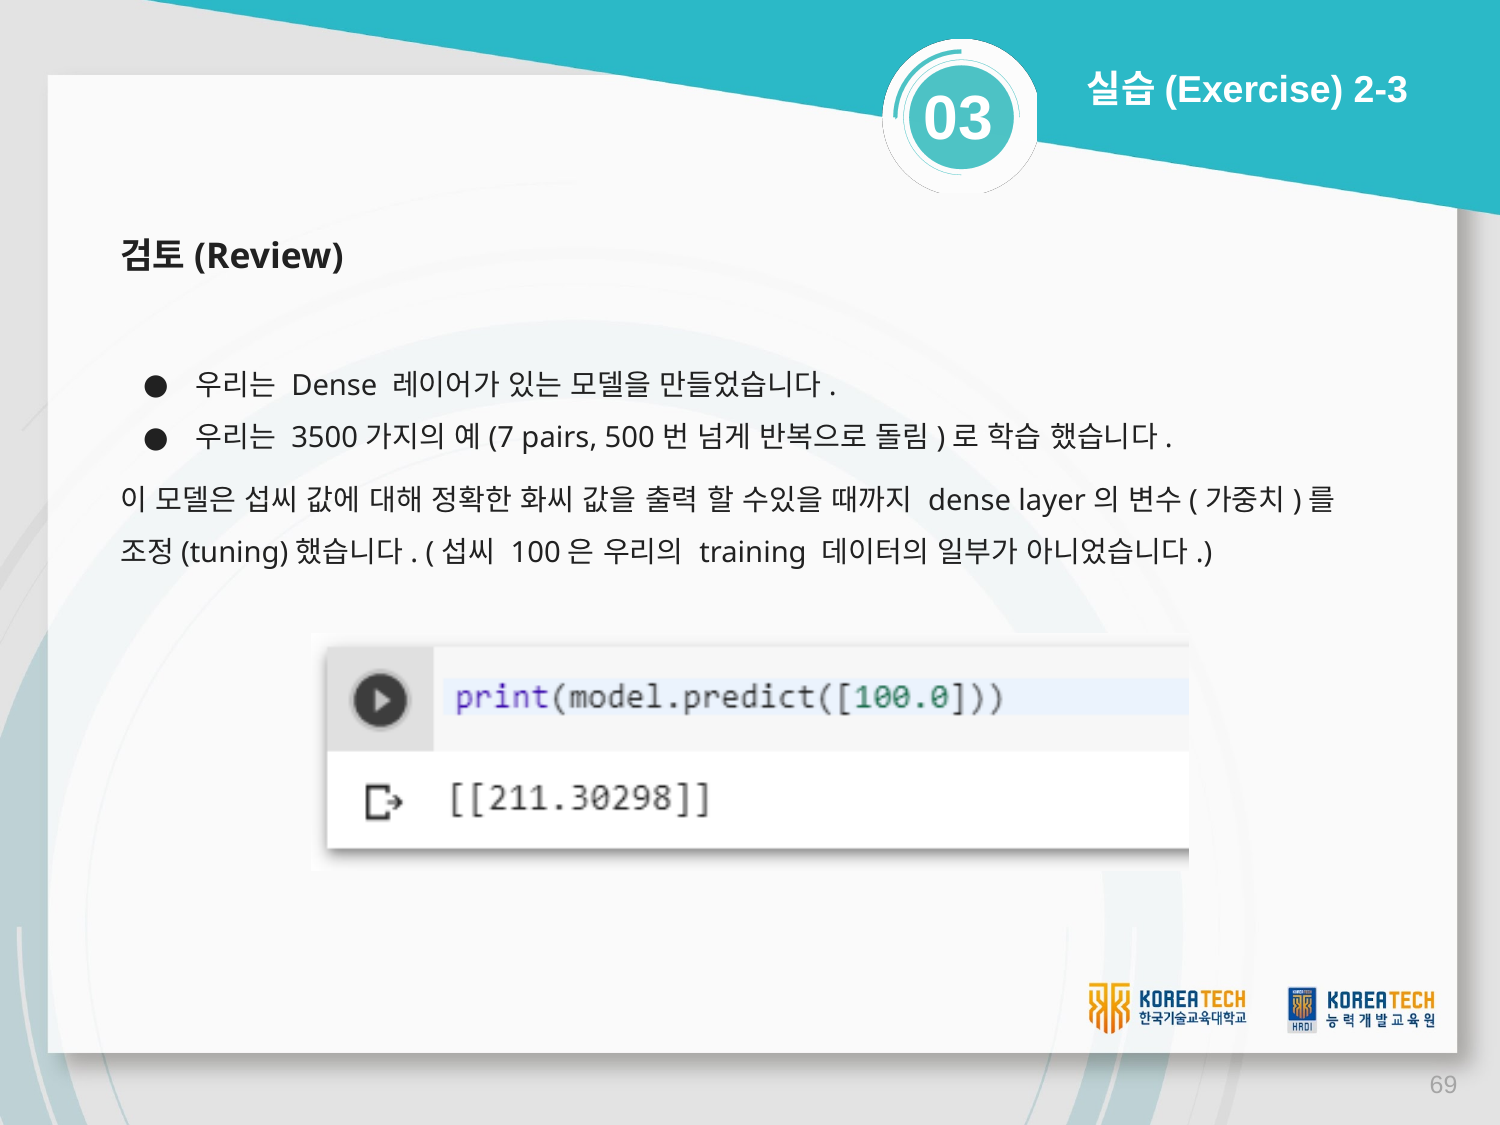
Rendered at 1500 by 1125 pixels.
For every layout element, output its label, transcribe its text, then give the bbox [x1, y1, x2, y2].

text_box 실습(Exercise) 2-3 [1053, 57, 1441, 128]
slide_number 69 [1225, 1053, 1473, 1114]
picture [0, 0, 1500, 1125]
text_box 검토(Review) 우리는 Dense 레이어가 있는 모델을 만들었습니다. 우리는 3500가지의 예(7 pairs, 500번 넘게 반복으로 돌림)로 학습 했습니다. 이 모델은 섭씨 값에 대해 정확한 화씨 값을 출력 할 수있을 때까지 dense layer의 변수(가중치)를 조정(tuning)했습니다. (섭씨 100은 우리의 training 데이터의 일부가 아니었습니다.) [105, 218, 1395, 634]
